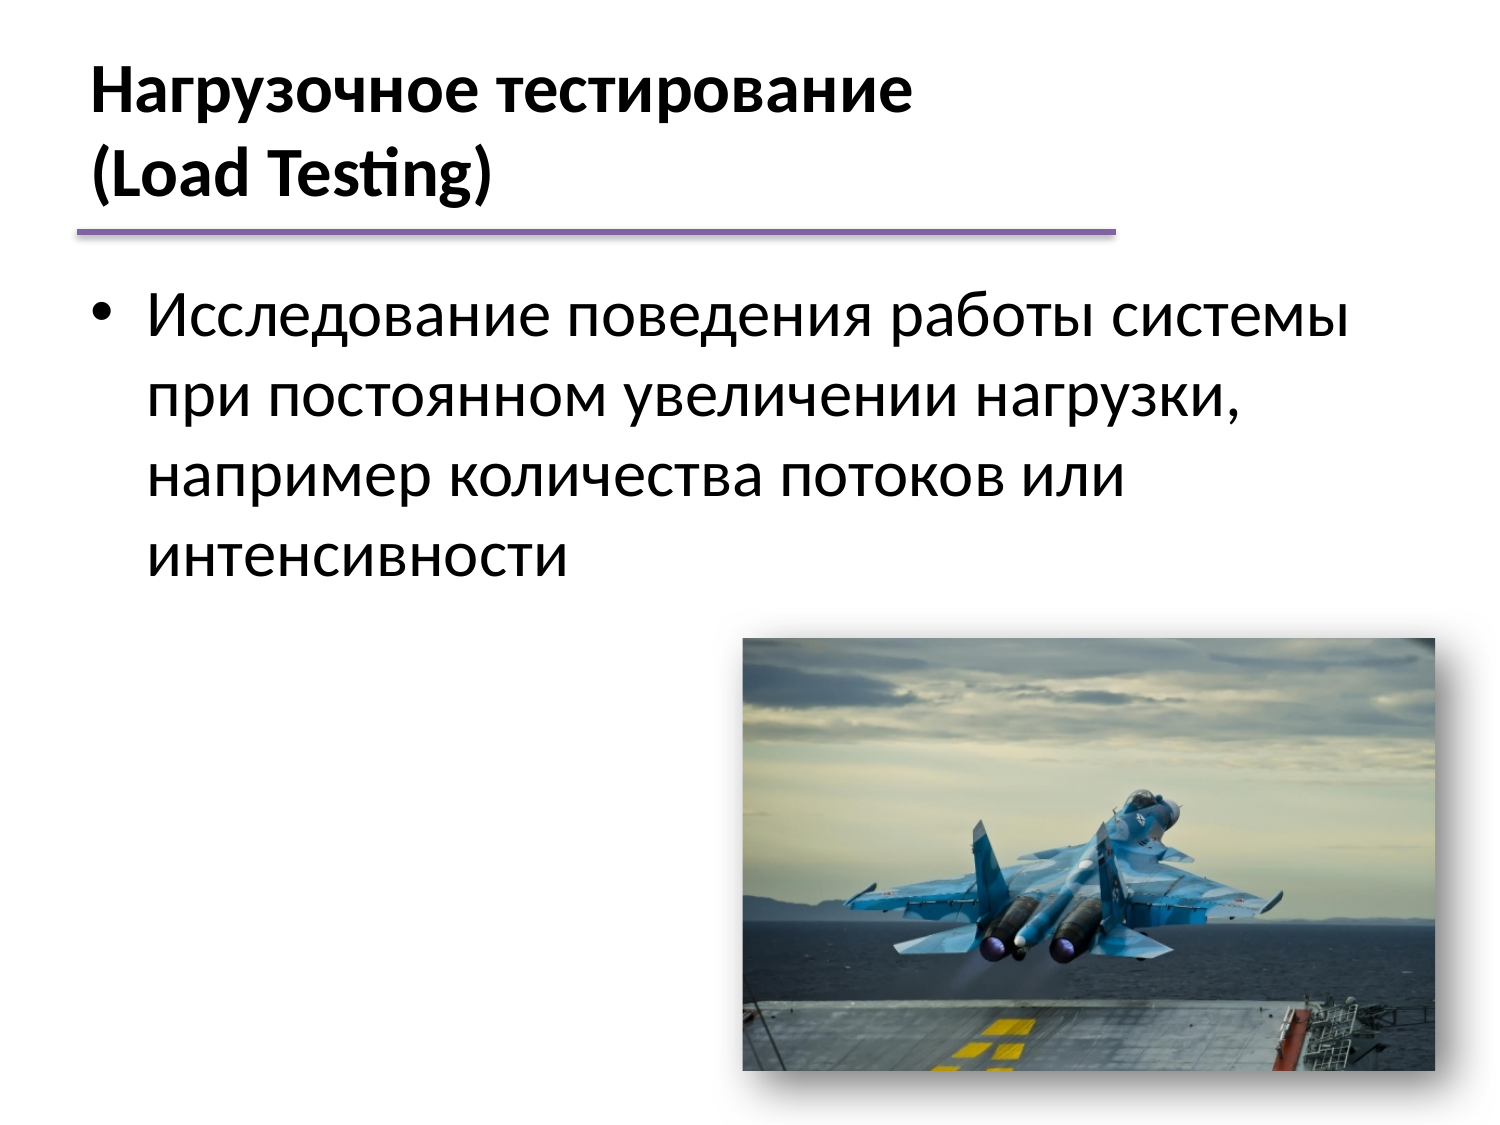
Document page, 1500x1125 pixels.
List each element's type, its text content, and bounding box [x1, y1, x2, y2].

picture [742, 638, 1436, 1071]
list Исследование поведения работы системы при постоянном увеличении нагрузки, например количества потоков или интенсивности [75, 262, 1425, 1005]
title Нагрузочное тестирование (Load Testing) [75, 32, 1117, 220]
